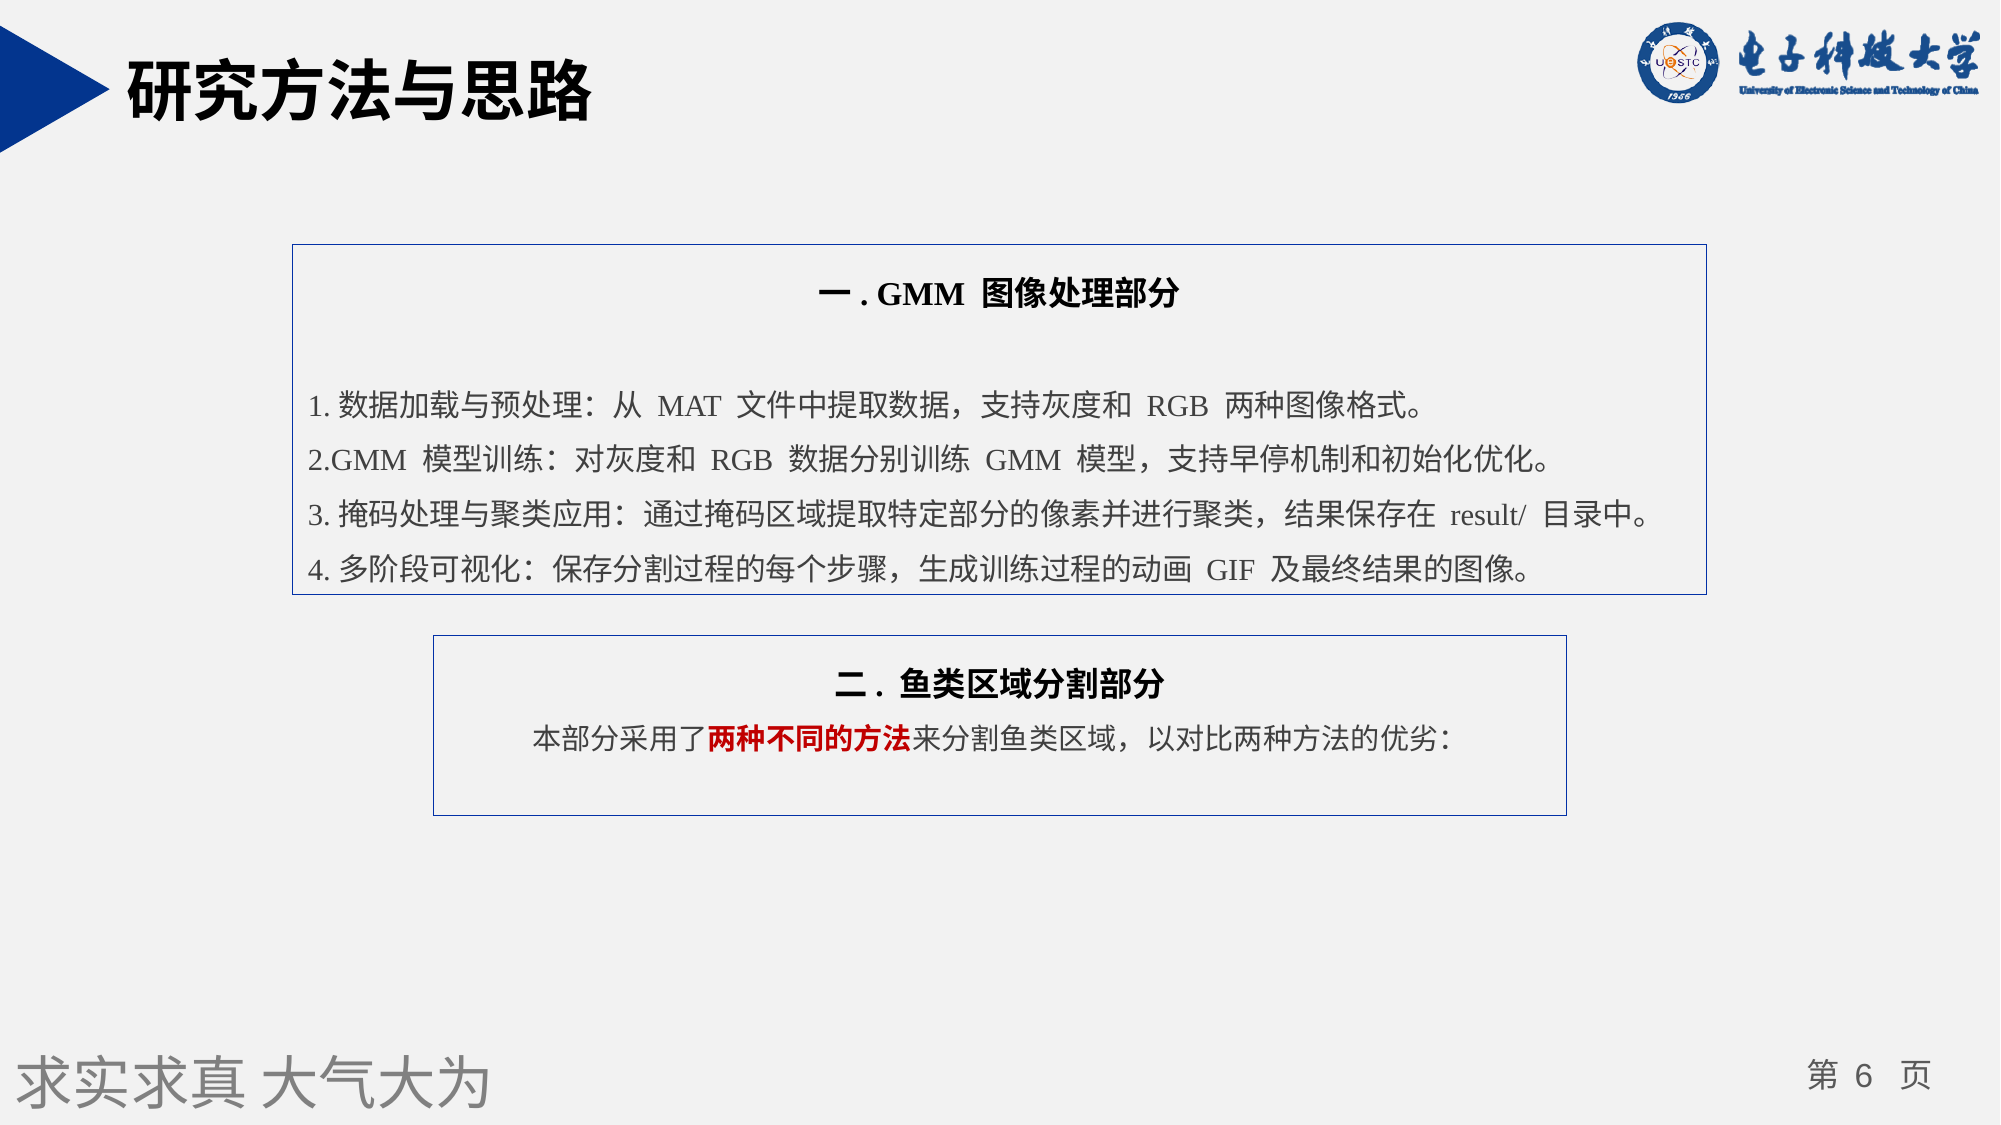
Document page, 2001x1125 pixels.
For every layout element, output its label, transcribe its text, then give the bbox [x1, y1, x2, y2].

text_box 研究方法与思路 [106, 38, 614, 139]
text_box [0, 25, 110, 153]
picture [1637, 19, 1980, 104]
text_box 二. 鱼类区域分割部分 本部分采用了两种不同的方法来分割鱼类区域，以对比两种方法的优劣： [433, 635, 1567, 816]
text_box 一. GMM 图像处理部分 1.数据加载与预处理：从 MAT 文件中提取数据，支持灰度和 RGB 两种图像格式。 2.GMM 模型训练：对灰度和 RGB 数据分别训练 GMM 模型，支持早停机制和初始化优化。 3.掩码处理与聚类应用：通过掩码区域提取特定部分的像素并进行聚类，结果保存在 result/ 目录中。 4.多阶段可视化：保存分割过程的每个步骤，生成训练过程的动画 GIF 及最终结果的图像。 [292, 244, 1707, 595]
